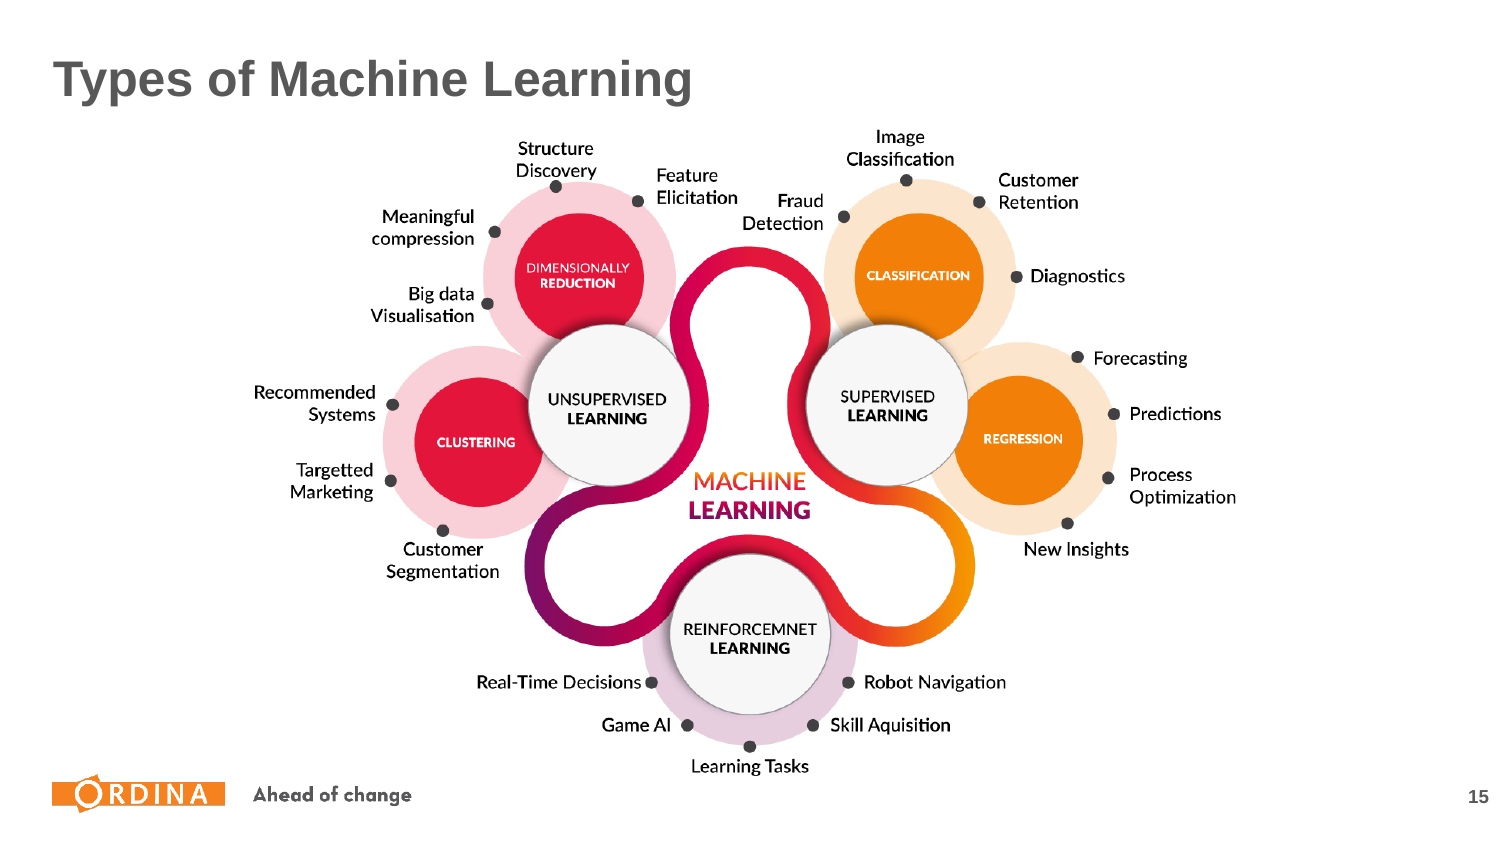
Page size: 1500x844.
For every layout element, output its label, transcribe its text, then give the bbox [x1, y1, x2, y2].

picture [52, 774, 412, 813]
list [236, 127, 1251, 778]
title Types of Machine Learning [52, 46, 1450, 119]
